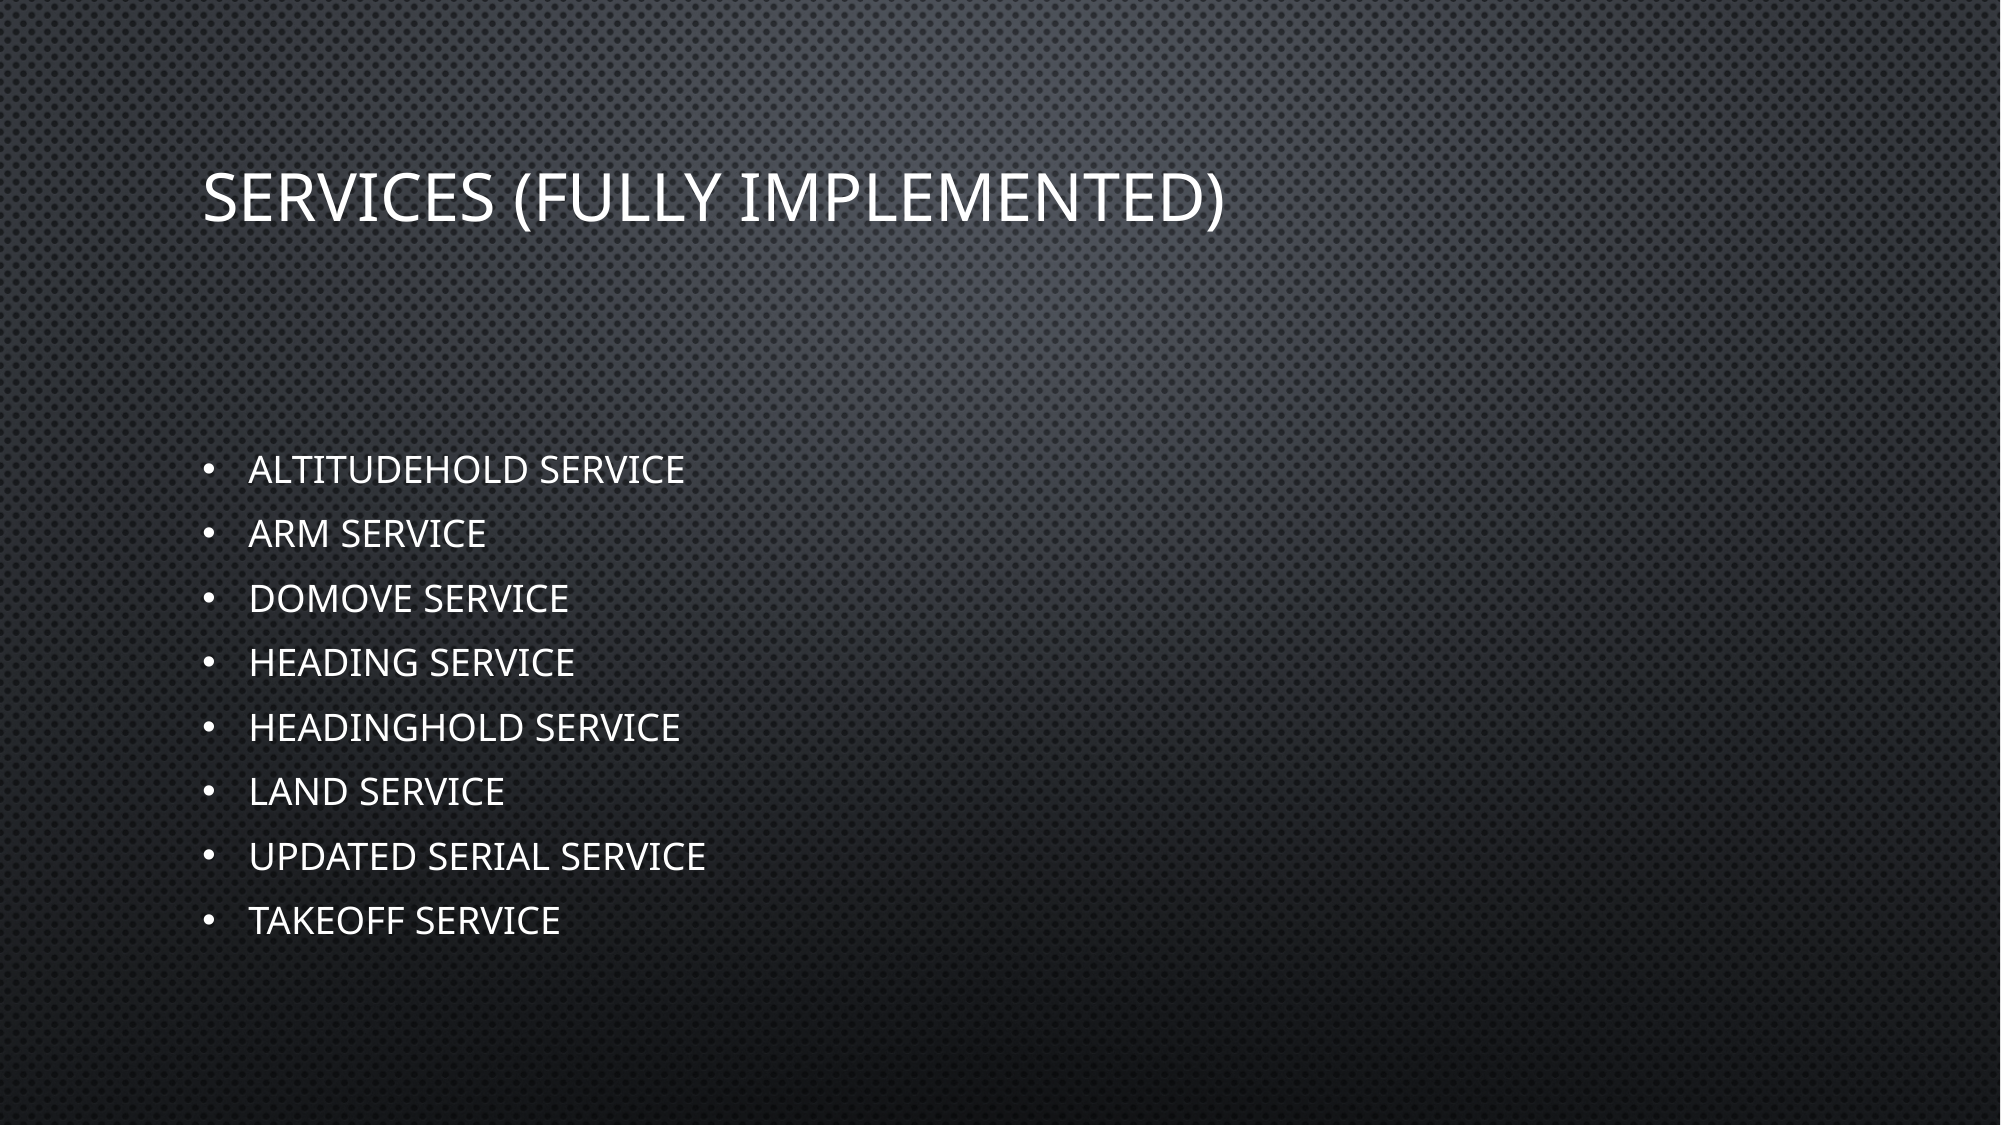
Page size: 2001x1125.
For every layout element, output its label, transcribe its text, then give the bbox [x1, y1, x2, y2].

title Services (Fully IMplemented) [187, 99, 1813, 290]
list AltitudeHold Service Arm Service DoMove Service Heading Service HeadingHold Service Land Service Updated Serial Service Takeoff Service [187, 437, 1813, 950]
